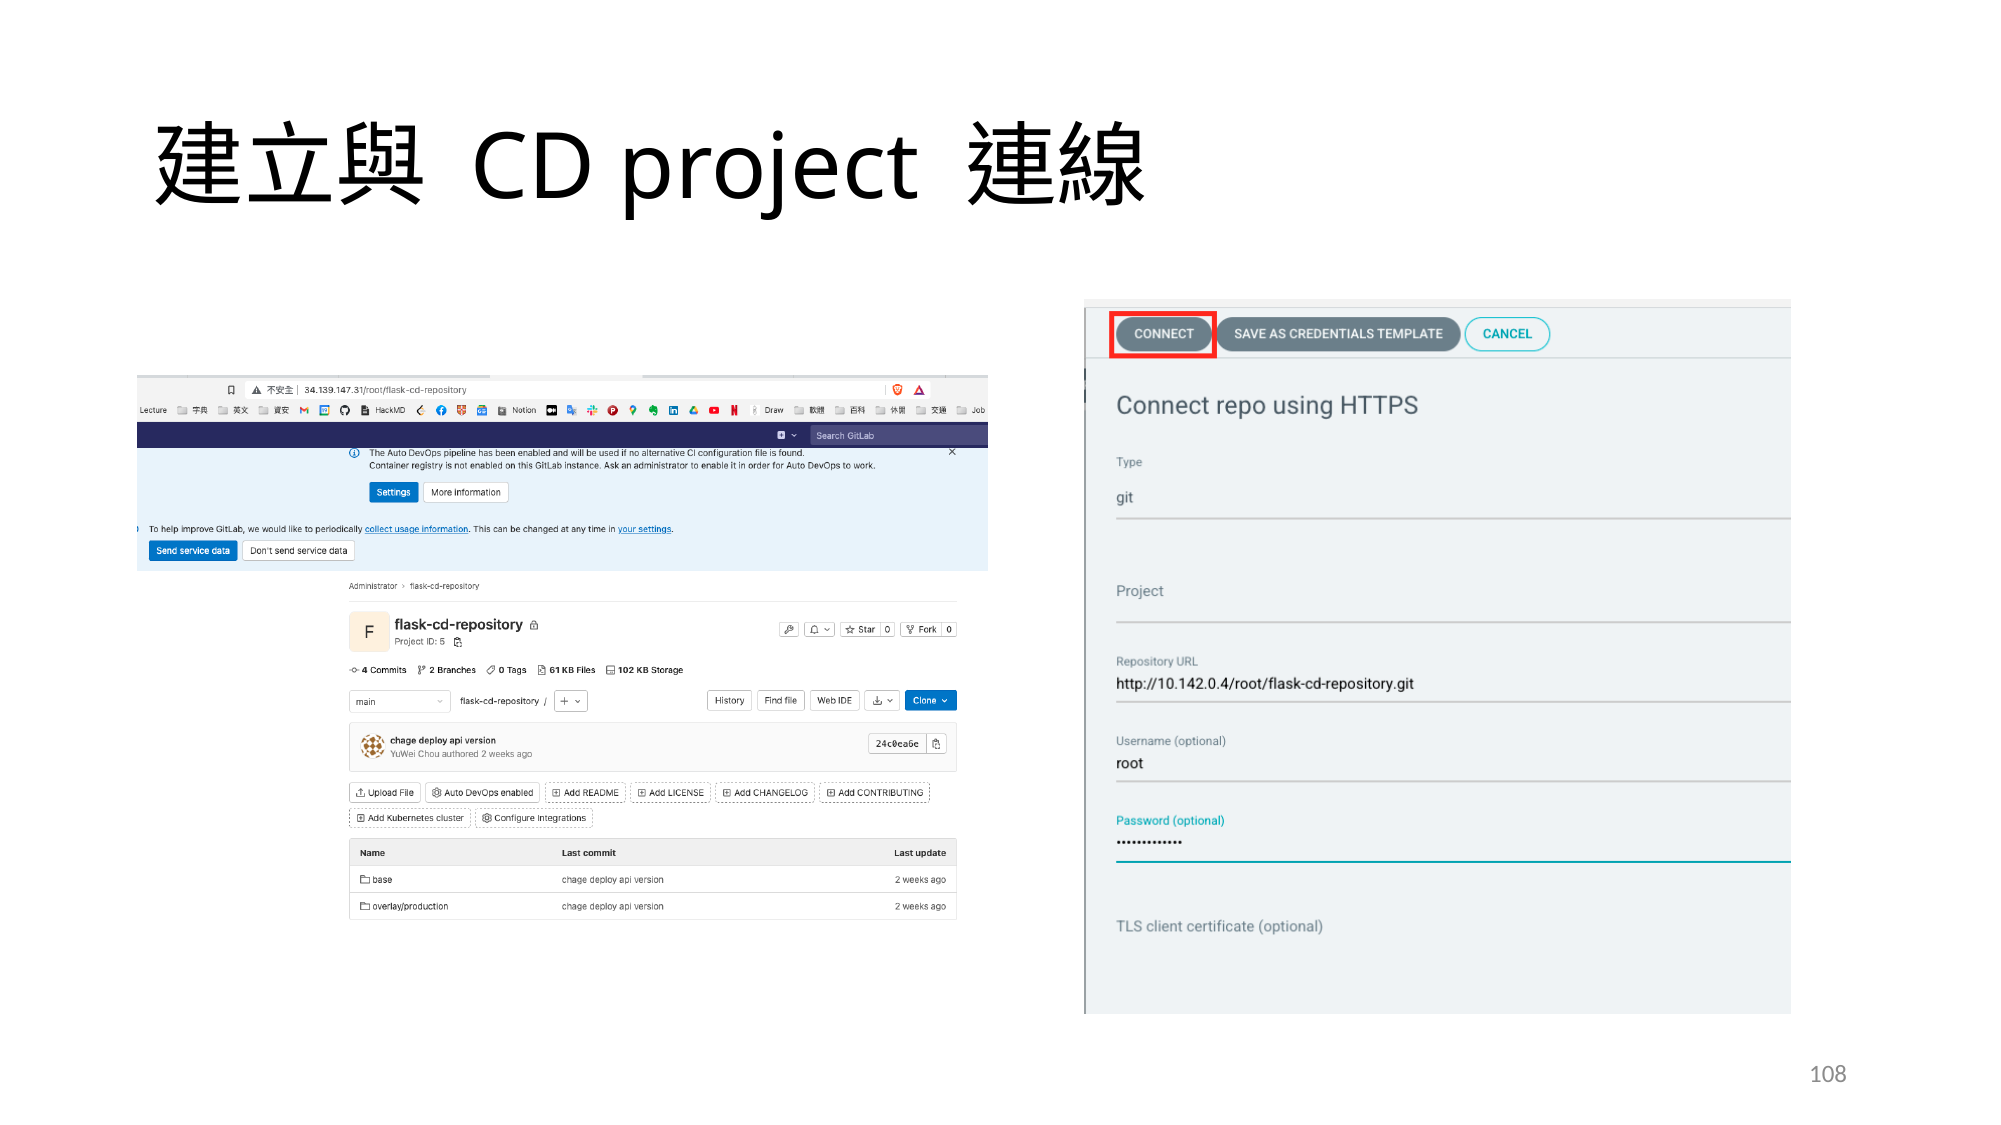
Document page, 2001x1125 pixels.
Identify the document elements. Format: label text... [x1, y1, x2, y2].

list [137, 375, 988, 937]
title 建立與 CD project 連線 [137, 59, 1863, 278]
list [1084, 299, 1791, 1014]
slide_number 108 [1412, 1042, 1863, 1103]
